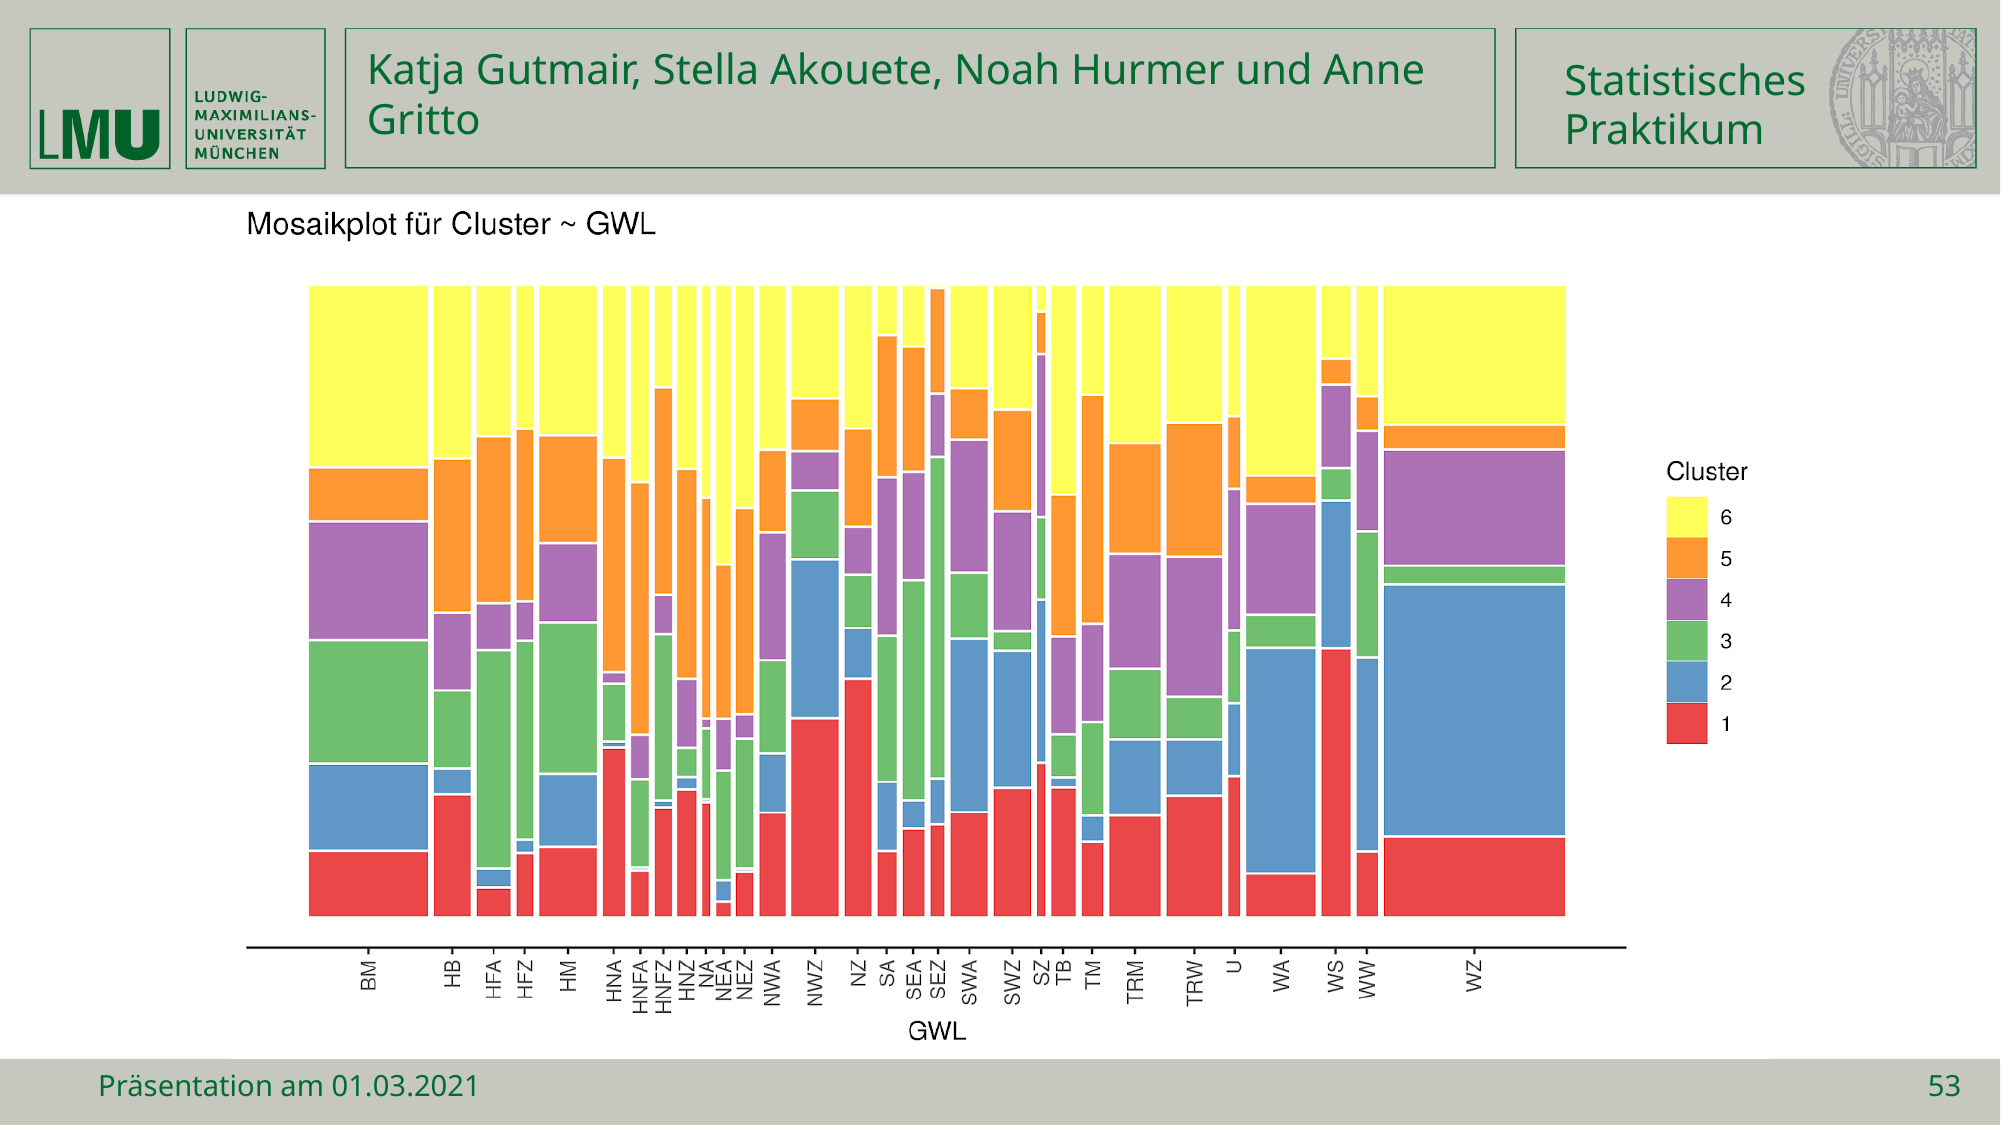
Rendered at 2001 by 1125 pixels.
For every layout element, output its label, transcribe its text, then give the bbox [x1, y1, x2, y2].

text_box Katja Gutmair, Stella Akouete, Noah Hurmer und Anne Gritto [352, 74, 1463, 150]
text_box 53 [1803, 1059, 1977, 1108]
text_box Statistisches Praktikum [1549, 46, 1833, 161]
picture [226, 198, 1774, 1059]
picture [0, 0, 2001, 1125]
text_box Präsentation am 01.03.2021 [83, 1059, 1775, 1108]
text_box [1525, 30, 1821, 161]
